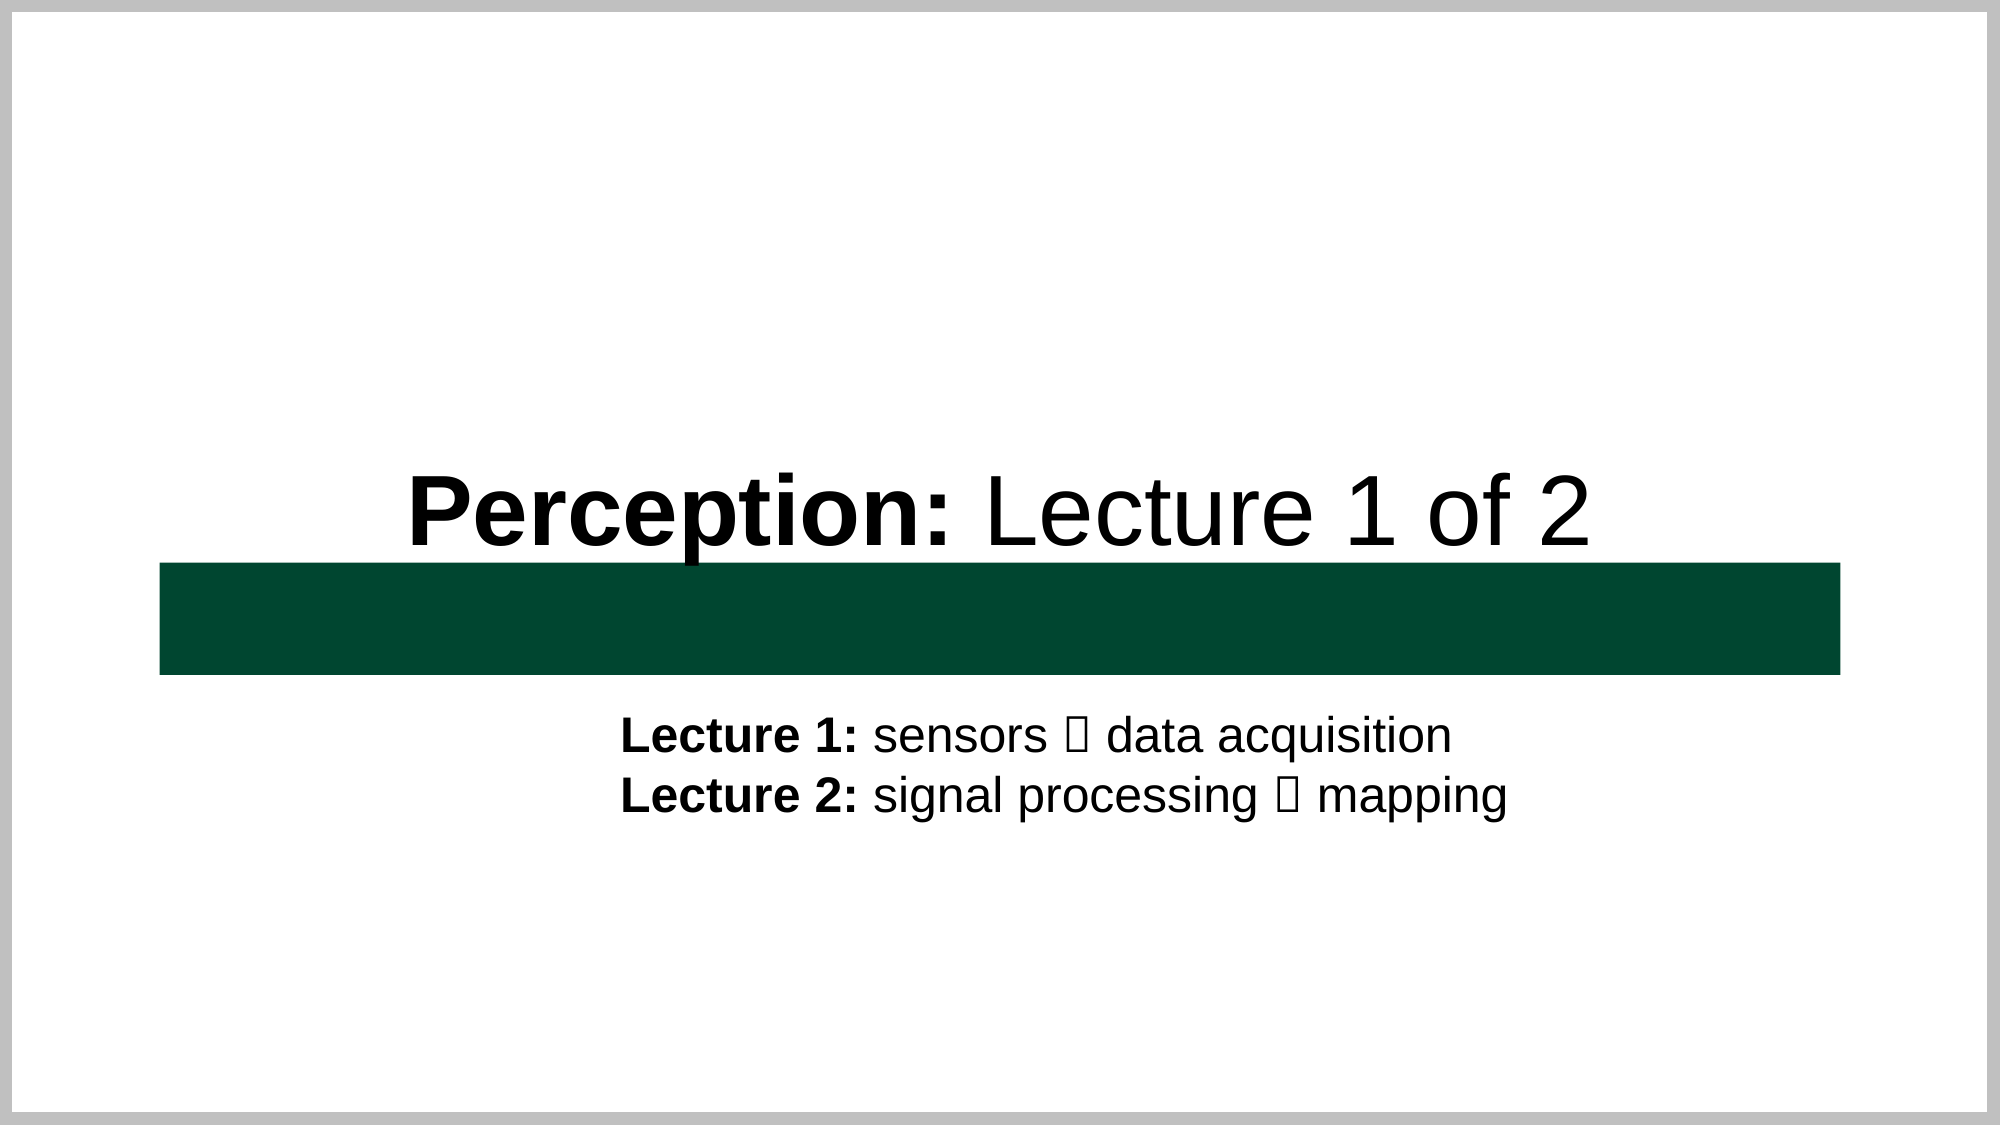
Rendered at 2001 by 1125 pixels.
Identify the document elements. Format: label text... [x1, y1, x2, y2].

text_box [0, 0, 2000, 1125]
text_box Lecture 1: sensors  data acquisition Lecture 2: signal processing  mapping [605, 695, 1524, 831]
text_box Perception: Lecture 1 of 2 [391, 437, 1609, 573]
text_box [159, 562, 1841, 675]
